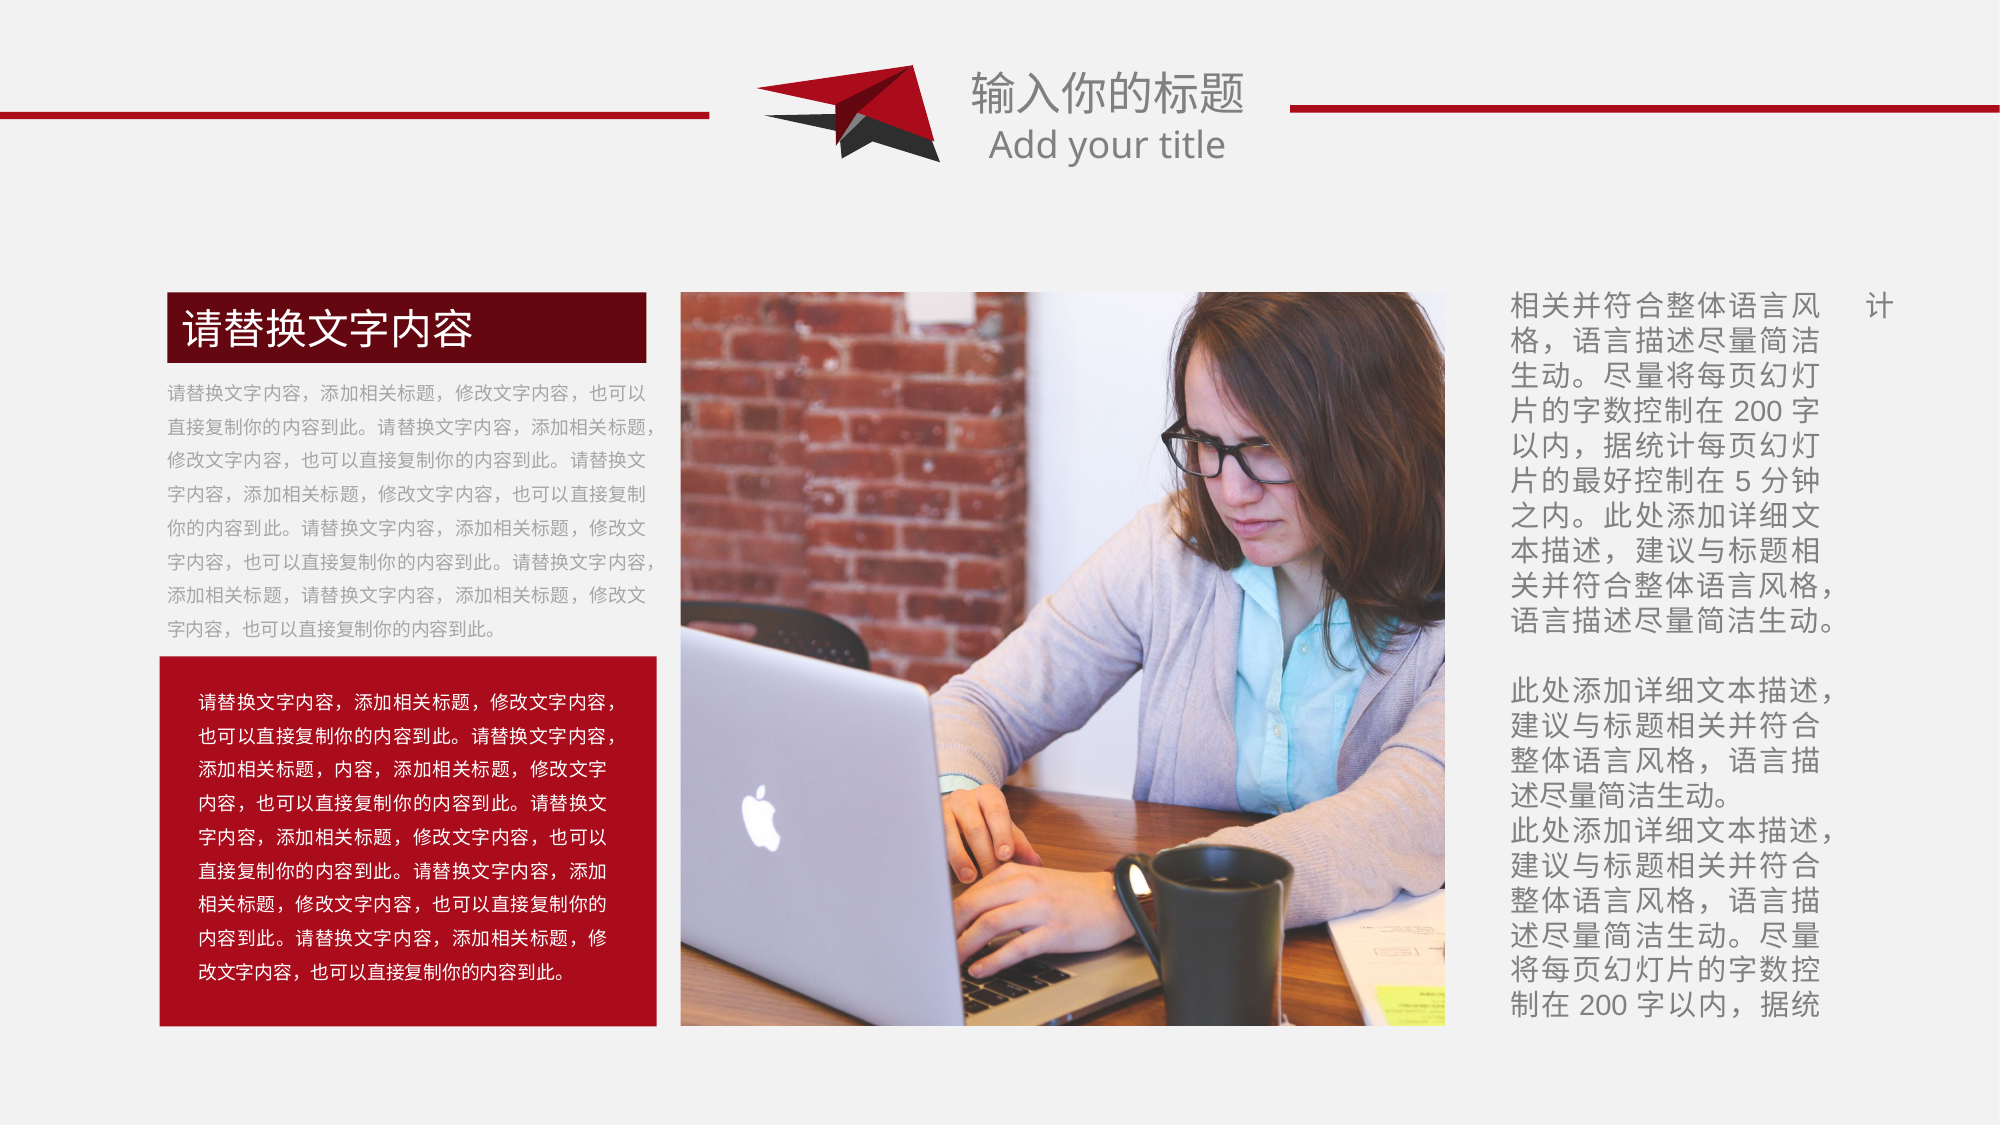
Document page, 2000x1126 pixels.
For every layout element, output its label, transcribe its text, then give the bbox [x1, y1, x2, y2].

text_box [0, 56, 2000, 175]
text_box 相关并符合整体语言风格，语言描述尽量简洁生动。尽量将每页幻灯片的字数控制在200字以内，据统计每页幻灯片的最好控制在5分钟之内。此处添加详细文本描述，建议与标题相关并符合整体语言风格，语言描述尽量简洁生动。 此处添加详细文本描述，建议与标题相关并符合整体语言风格，语言描述尽量简洁生动。 此处添加详细文本描述，建议与标题相关并符合整体语言风格，语言描述尽量简洁生动。尽量将每页幻灯片的字数控制在200字以内，据统计 [1510, 287, 2000, 1034]
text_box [159, 292, 1446, 1027]
